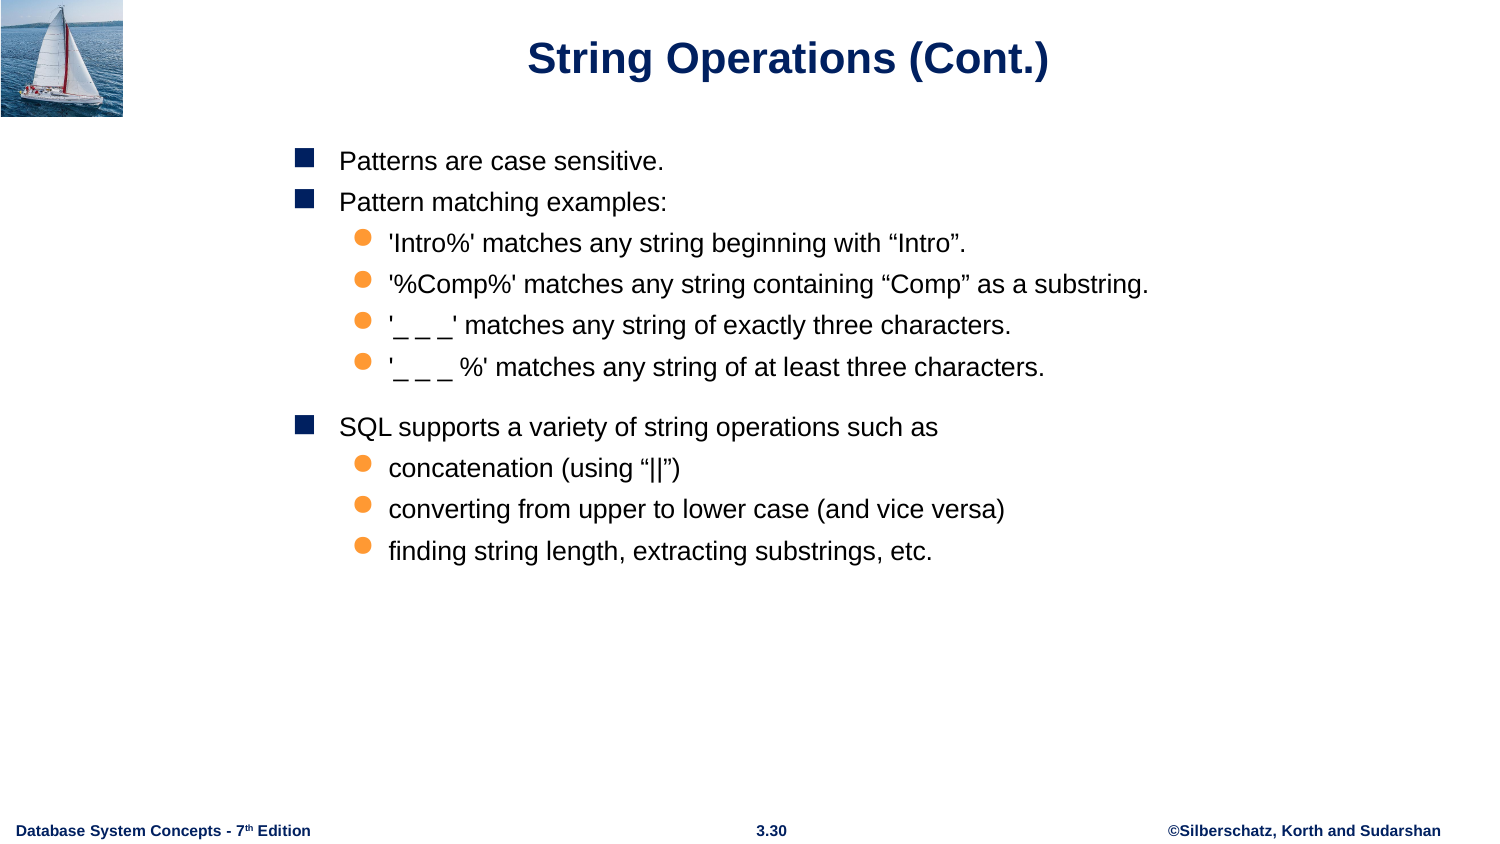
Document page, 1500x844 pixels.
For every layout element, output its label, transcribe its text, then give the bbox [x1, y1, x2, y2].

title String Operations (Cont.) [125, 14, 1452, 90]
list Patterns are case sensitive. Pattern matching examples: 'Intro%' matches any string beginning with “Intro”. '%Comp%' matches any string containing “Comp” as a substring. '_ _ _' matches any string of exactly three characters. '_ _ _ %' matches any string of at least three characters. SQL supports a variety of string operations such as concatenation (using “||”) converting from upper to lower case (and vice versa) finding string length, extracting substrings, etc. [282, 136, 1197, 675]
picture [0, 0, 123, 117]
